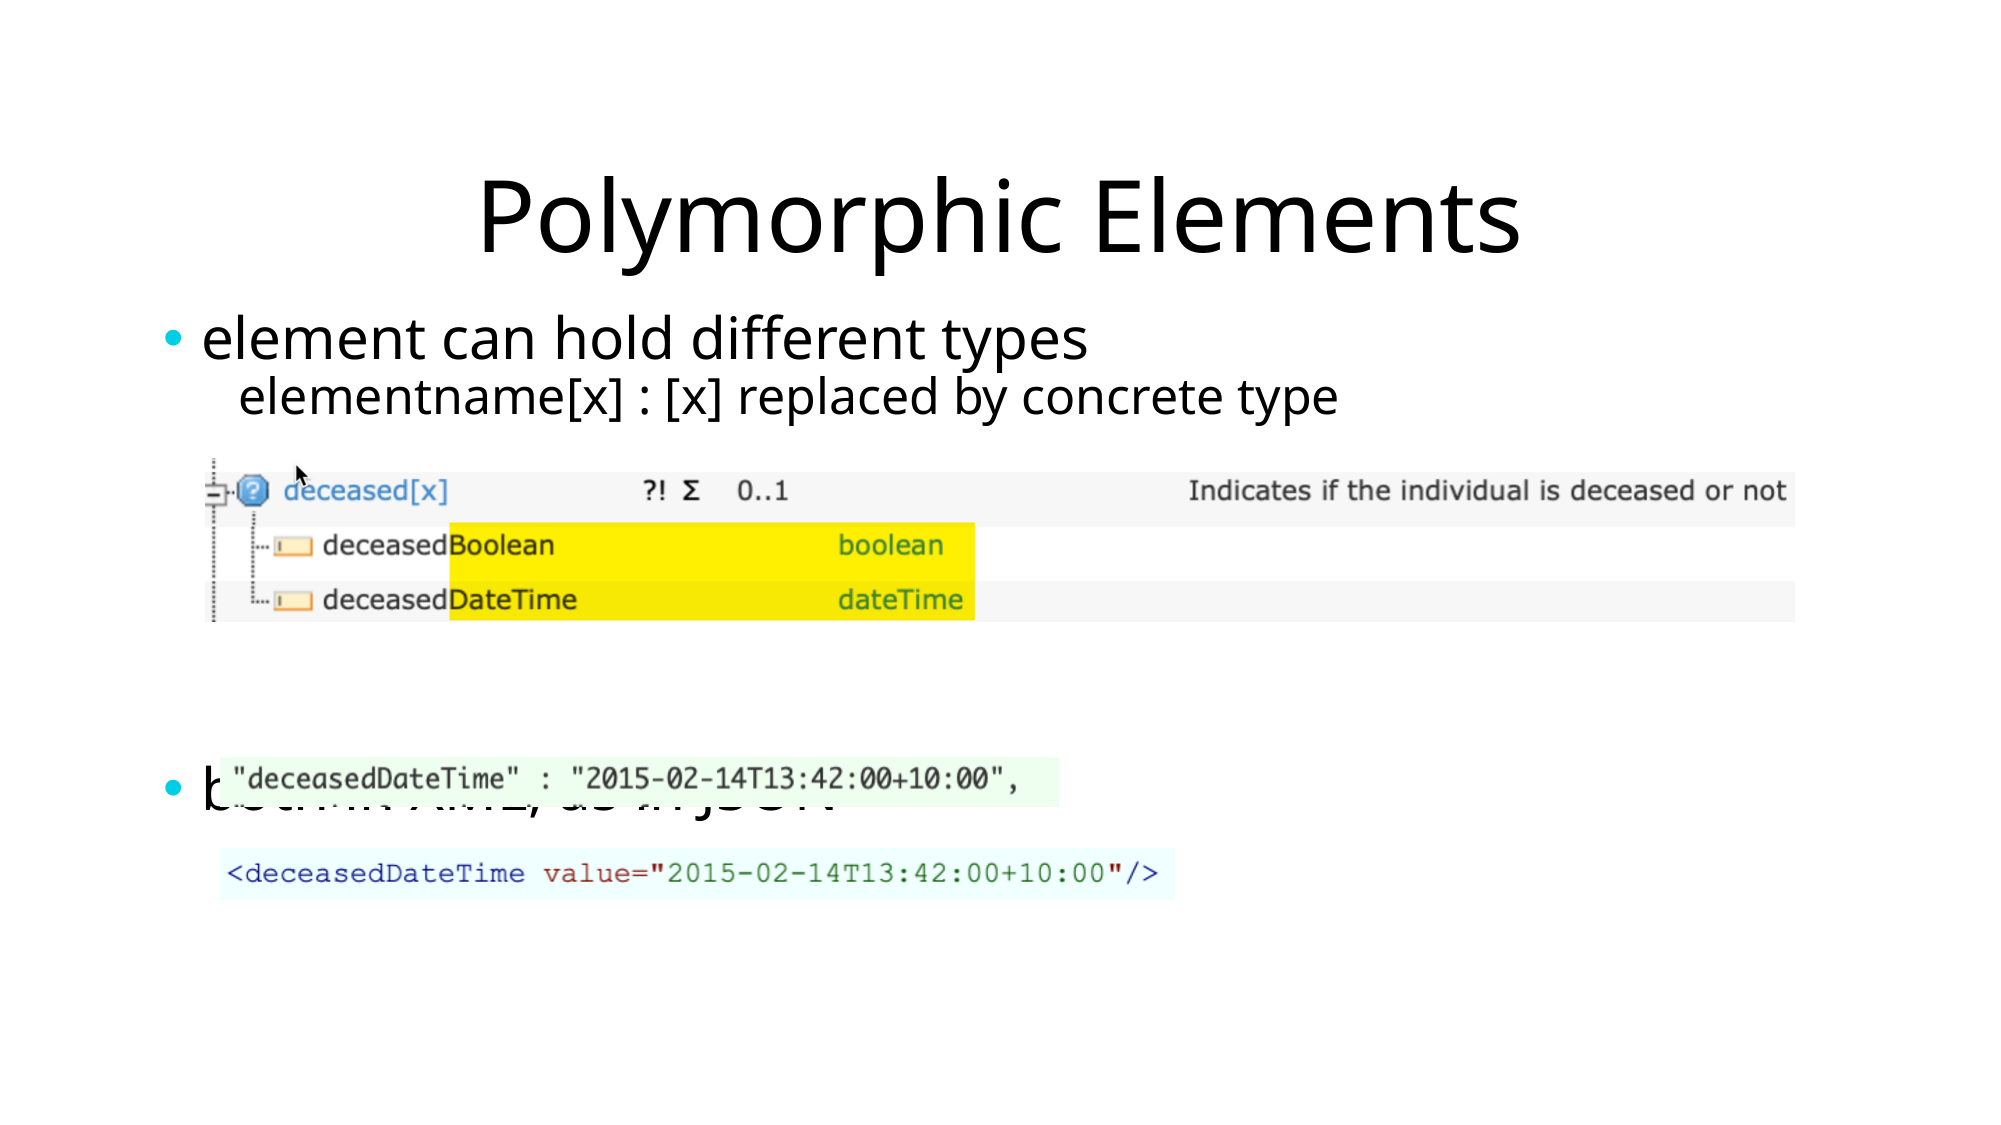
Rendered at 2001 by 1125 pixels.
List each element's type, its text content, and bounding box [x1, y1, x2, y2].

picture [220, 848, 1175, 900]
picture [205, 458, 1795, 622]
title Polymorphic Elements [62, 62, 1938, 280]
list element can hold different types elementname[x] : [x] replaced by concrete type both in XML, as in JSON [148, 301, 1852, 942]
picture [220, 757, 1059, 807]
